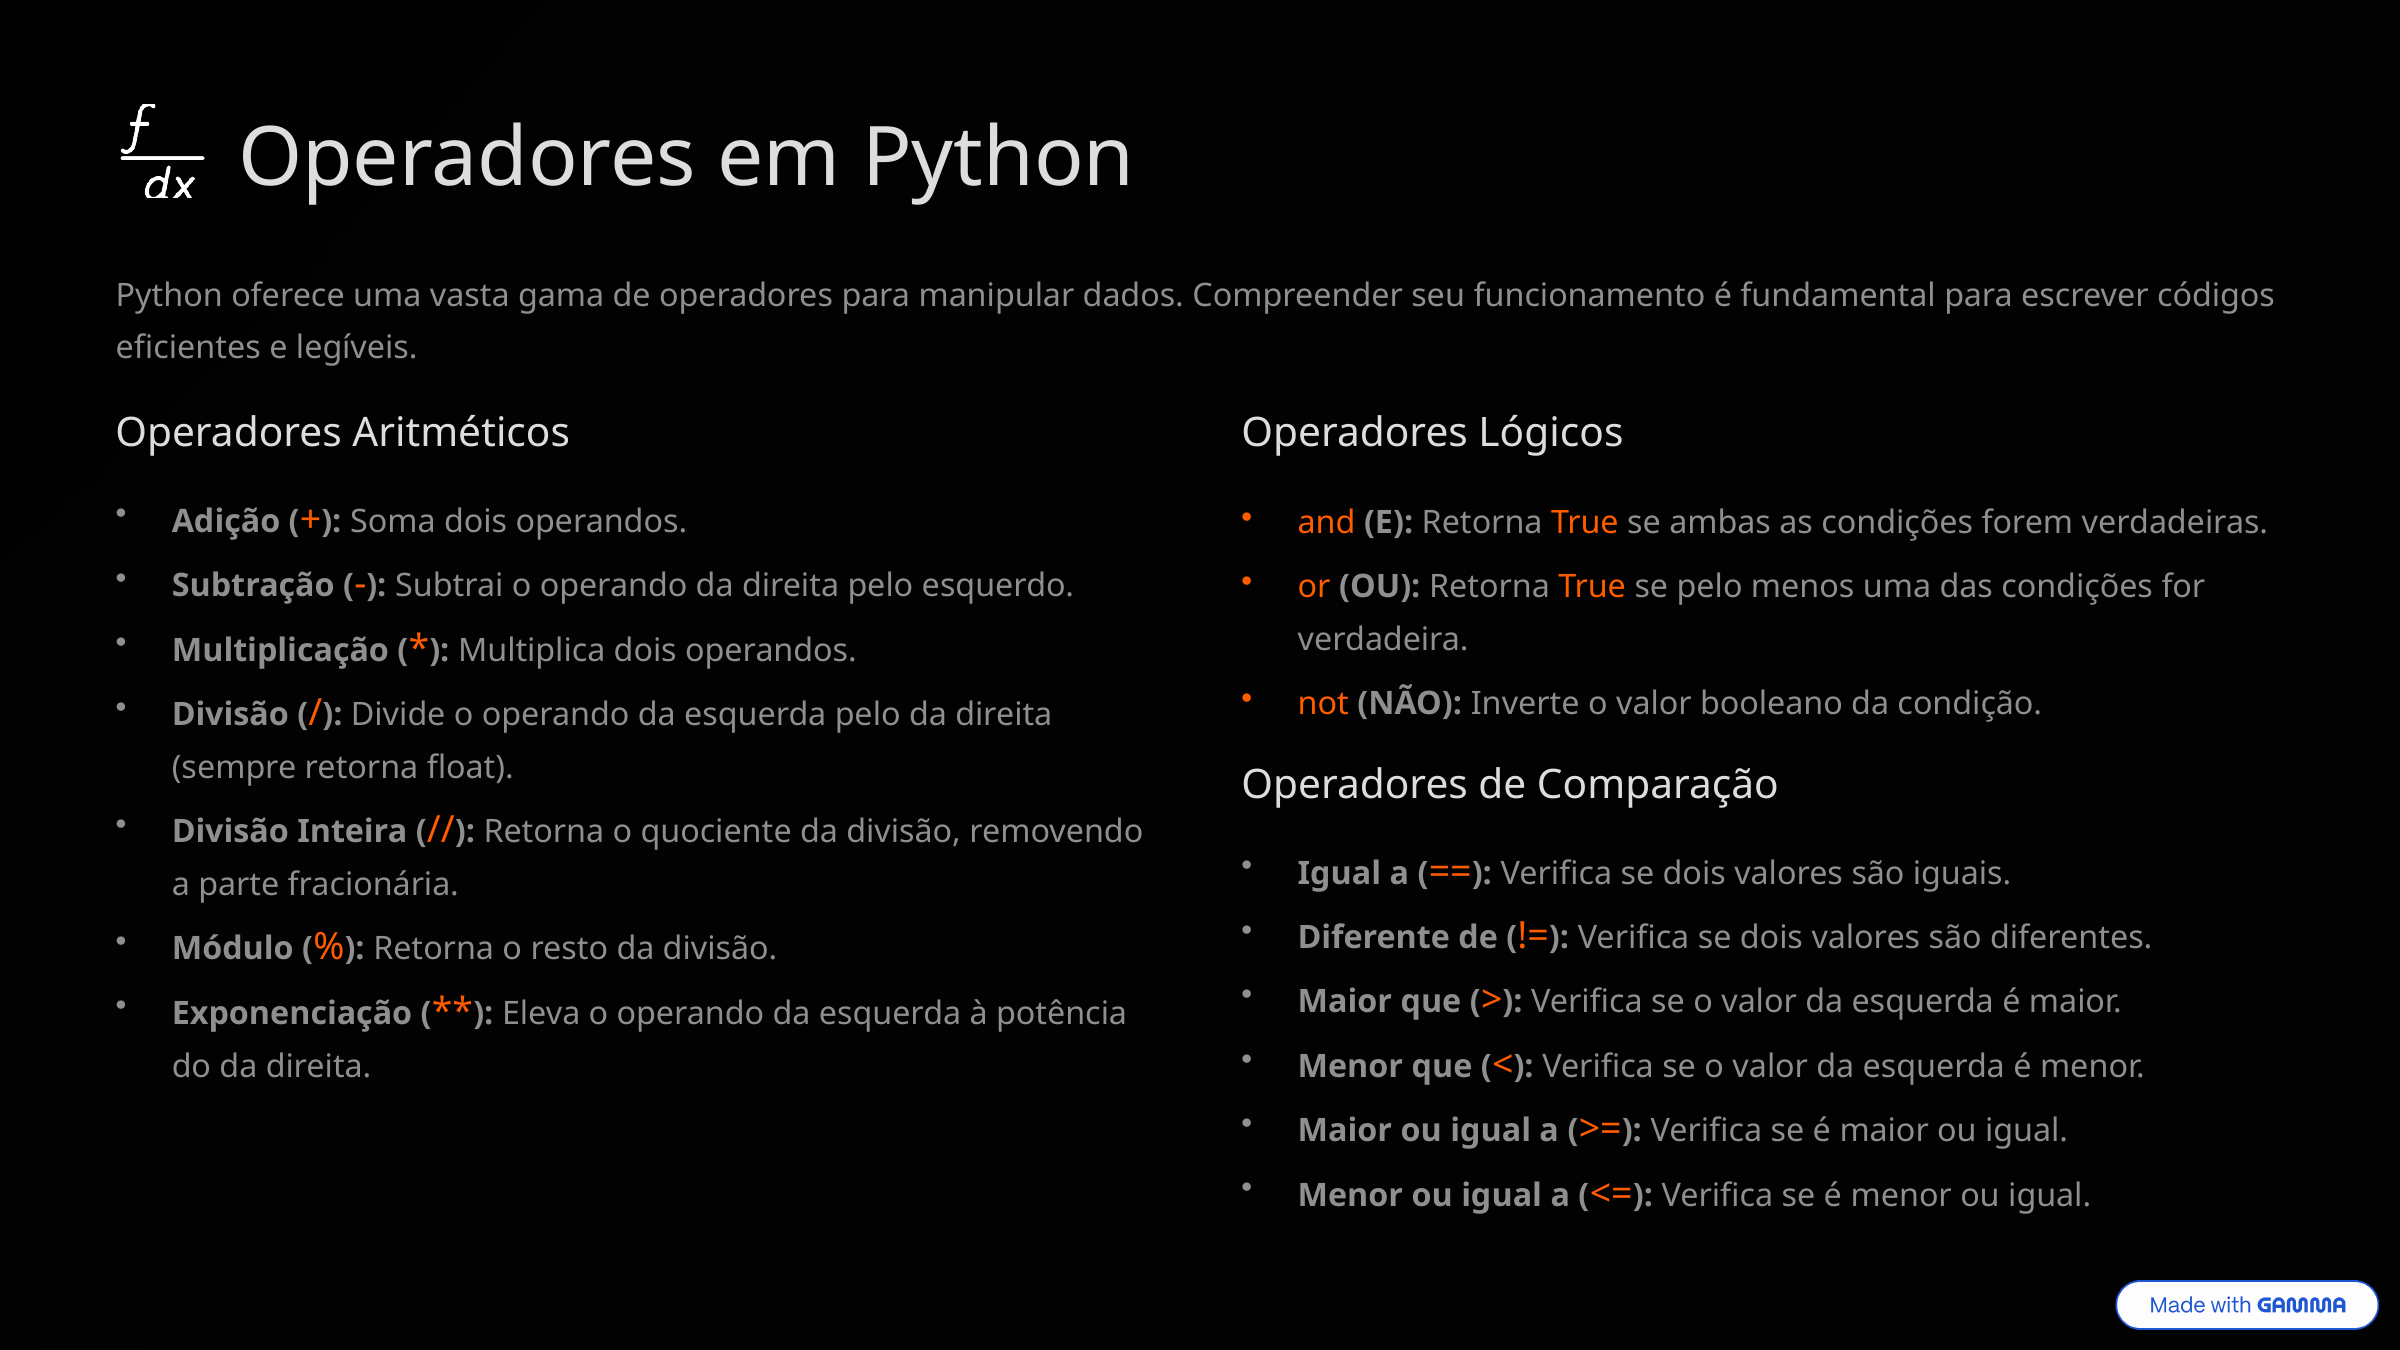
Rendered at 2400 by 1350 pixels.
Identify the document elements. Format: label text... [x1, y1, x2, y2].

text_box Menor que (<): Verifica se o valor da esquerda é menor. [1241, 1032, 2286, 1086]
text_box Operadores Lógicos [1241, 403, 1655, 455]
text_box or (OU): Retorna True se pelo menos uma das condições for verdadeira. [1241, 552, 2286, 658]
text_box Módulo (%): Retorna o resto da divisão. [115, 915, 1160, 968]
text_box Maior ou igual a (>=): Verifica se é maior ou igual. [1241, 1097, 2286, 1150]
text_box Igual a (==): Verifica se dois valores são iguais. [1241, 839, 2286, 893]
text_box Adição (+): Soma dois operandos. [115, 487, 1160, 541]
text_box Menor ou igual a (<=): Verifica se é menor ou igual. [1241, 1161, 2286, 1215]
text_box Diferente de (!=): Verifica se dois valores são diferentes. [1241, 904, 2286, 957]
text_box Operadores em Python [238, 98, 1160, 202]
text_box Subtração (-): Subtrai o operando da direita pelo esquerdo. [115, 552, 1160, 605]
text_box Divisão Inteira (//): Retorna o quociente da divisão, removendo a parte fracionária. [115, 798, 1160, 904]
text_box Operadores de Comparação [1241, 755, 1809, 807]
text_box Python oferece uma vasta gama de operadores para manipular dados. Compreender seu funcionamento é fundamental para escrever códigos eficientes e legíveis. [115, 260, 2285, 366]
picture [2106, 1271, 2389, 1339]
text_box and (E): Retorna True se ambas as condições forem verdadeiras. [1241, 487, 2286, 541]
text_box Divisão (/): Divide o operando da esquerda pelo da direita (sempre retorna float). [115, 680, 1160, 787]
text_box Maior que (>): Verifica se o valor da esquerda é maior. [1241, 968, 2286, 1022]
text_box not (NÃO): Inverte o valor booleano da condição. [1241, 669, 2286, 723]
text_box Exponenciação (**): Eleva o operando da esquerda à potência do da direita. [115, 979, 1160, 1086]
text_box Operadores Aritméticos [115, 403, 595, 455]
picture [115, 104, 209, 198]
text_box Multiplicação (*): Multiplica dois operandos. [115, 616, 1160, 670]
